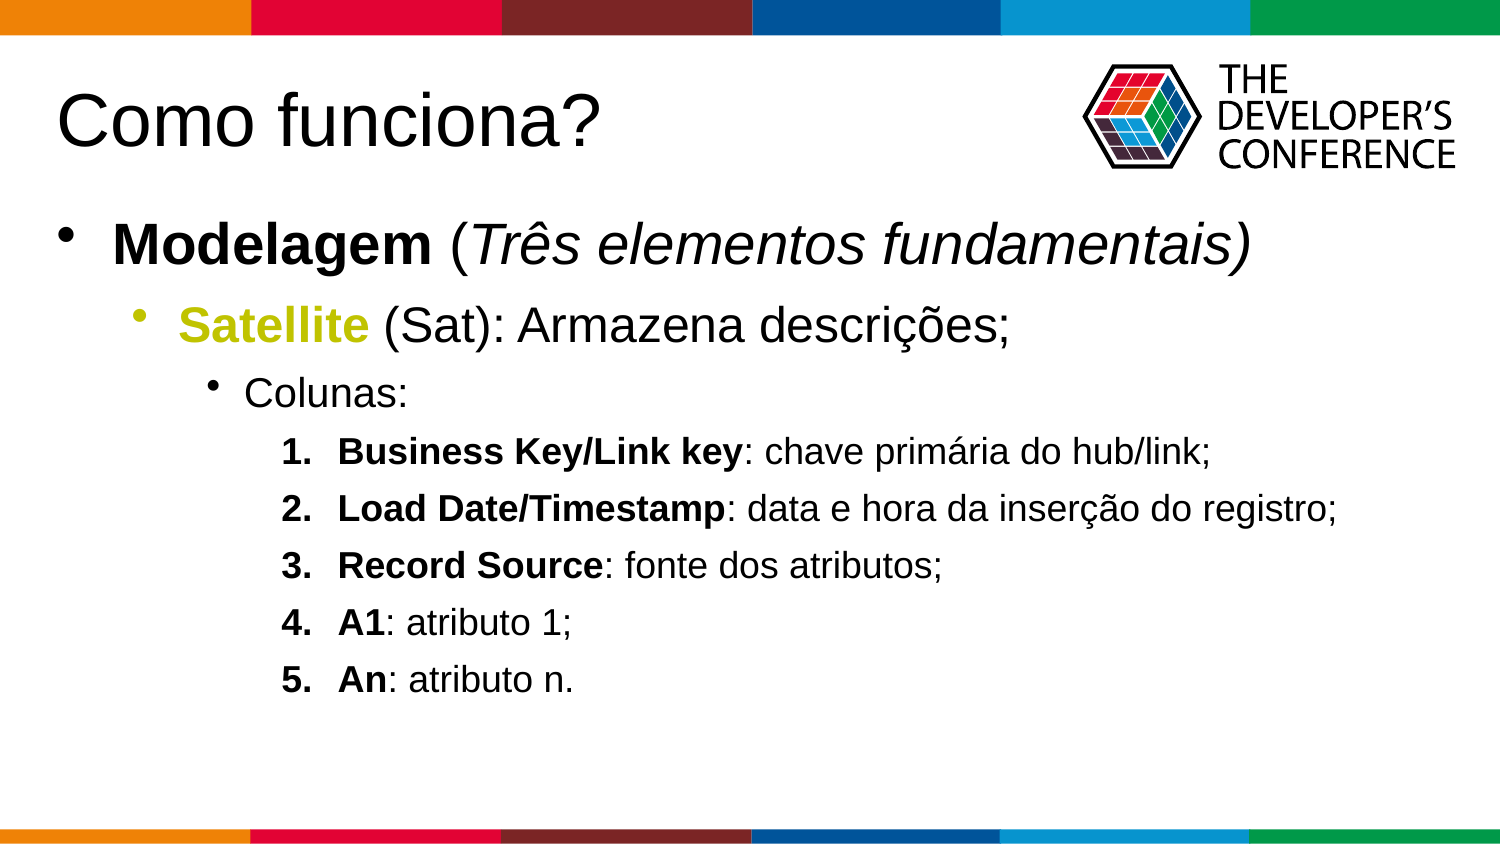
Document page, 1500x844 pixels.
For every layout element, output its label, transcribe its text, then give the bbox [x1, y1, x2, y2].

list Modelagem (Três elementos fundamentais) Satellite (Sat): Armazena descrições; Colunas: Business Key/Link key: chave primária do hub/link; Load Date/Timestamp: data e hora da inserção do registro; Record Source: fonte dos atributos; A1: atributo 1; An: atributo n. [41, 191, 1459, 750]
title Como funciona? [41, 59, 975, 174]
